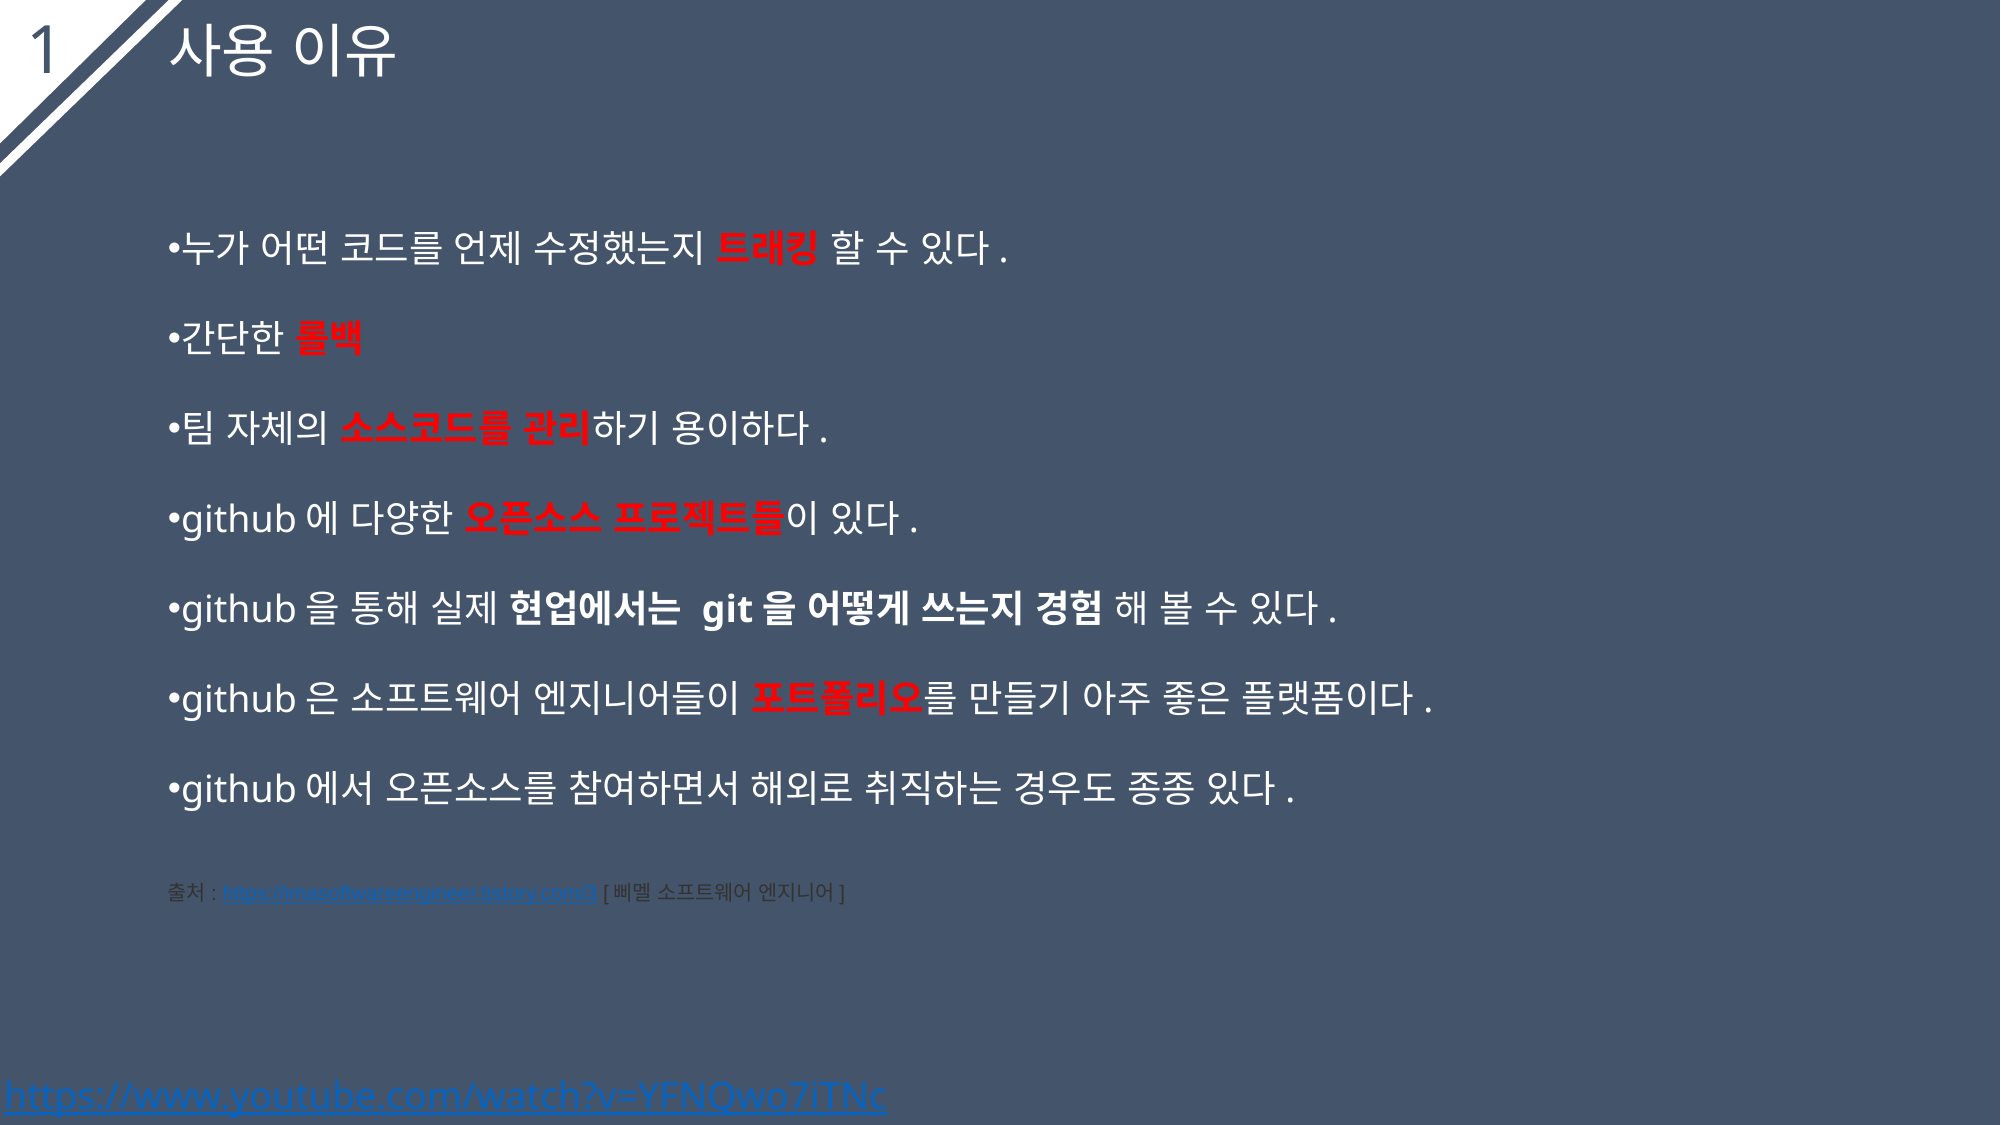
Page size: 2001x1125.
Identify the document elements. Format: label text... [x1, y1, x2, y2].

text_box 누가 어떤 코드를 언제 수정했는지 트래킹 할 수 있다. 간단한 롤백 팀 자체의 소스코드를 관리하기 용이하다. github에 다양한 오픈소스 프로젝트들이 있다. github을 통해 실제 현업에서는 git을 어떻게 쓰는지 경험 해 볼 수 있다. github은 소프트웨어 엔지니어들이 포트폴리오를 만들기 아주 좋은 플랫폼이다. github에서 오픈소스를 참여하면서 해외로 취직하는 경우도 종종 있다. 출처: https://imasoftwareengineer.tistory.com/3 [삐멜 소프트웨어 엔지니어] [153, 172, 1950, 912]
text_box 사용 이유 [153, 7, 1819, 92]
text_box https://www.youtube.com/watch?v=YFNQwo7iTNc [0, 1064, 903, 1125]
